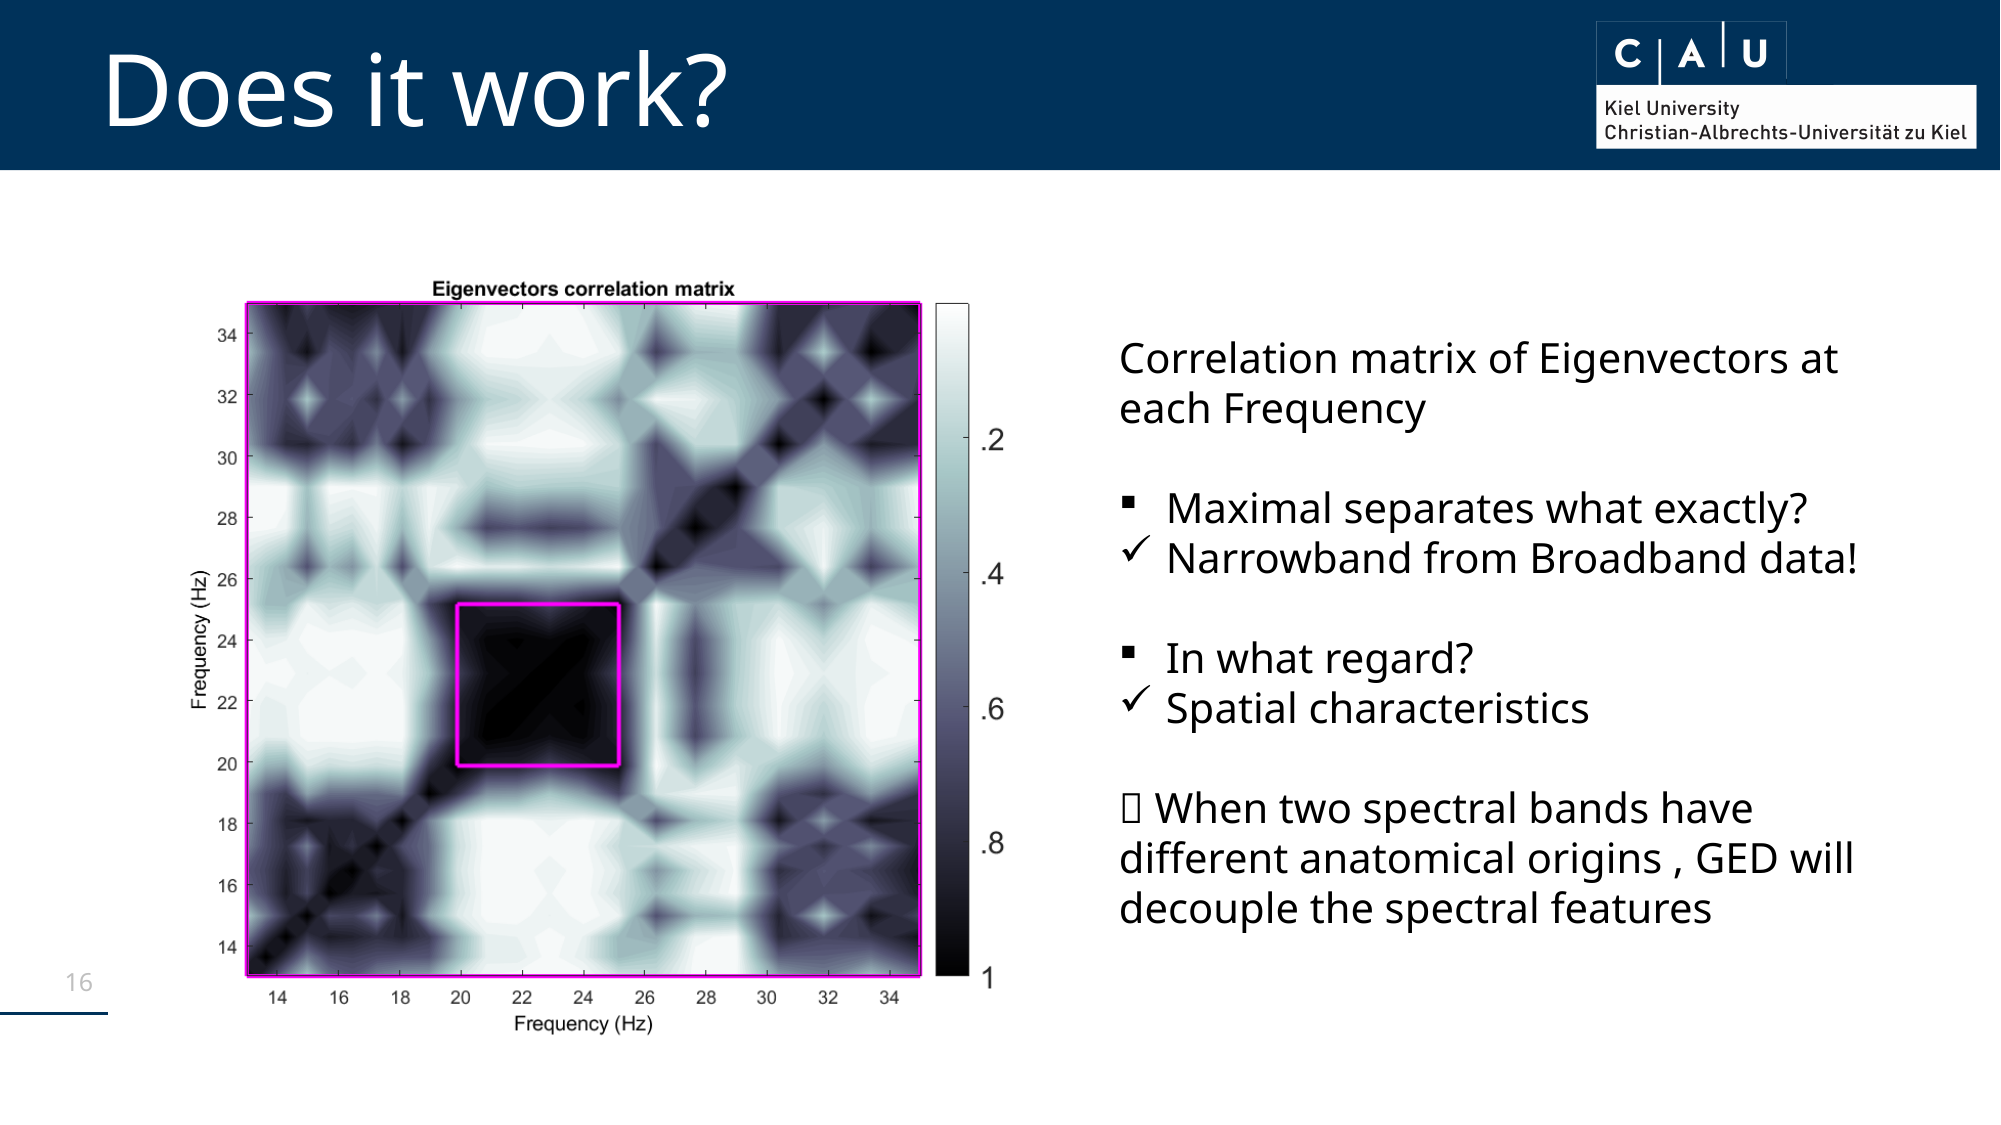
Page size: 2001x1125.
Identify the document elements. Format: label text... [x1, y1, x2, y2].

text_box Correlation matrix of Eigenvectors at each Frequency Maximal separates what exactly? Narrowband from Broadband data! In what regard? Spatial characteristics  When two spectral bands have different anatomical origins , GED will decouple the spectral features [1103, 324, 1949, 968]
title Does it work? [85, 20, 829, 169]
slide_number 16 [0, 953, 109, 1014]
picture [171, 262, 1041, 1056]
picture [1596, 21, 1977, 149]
